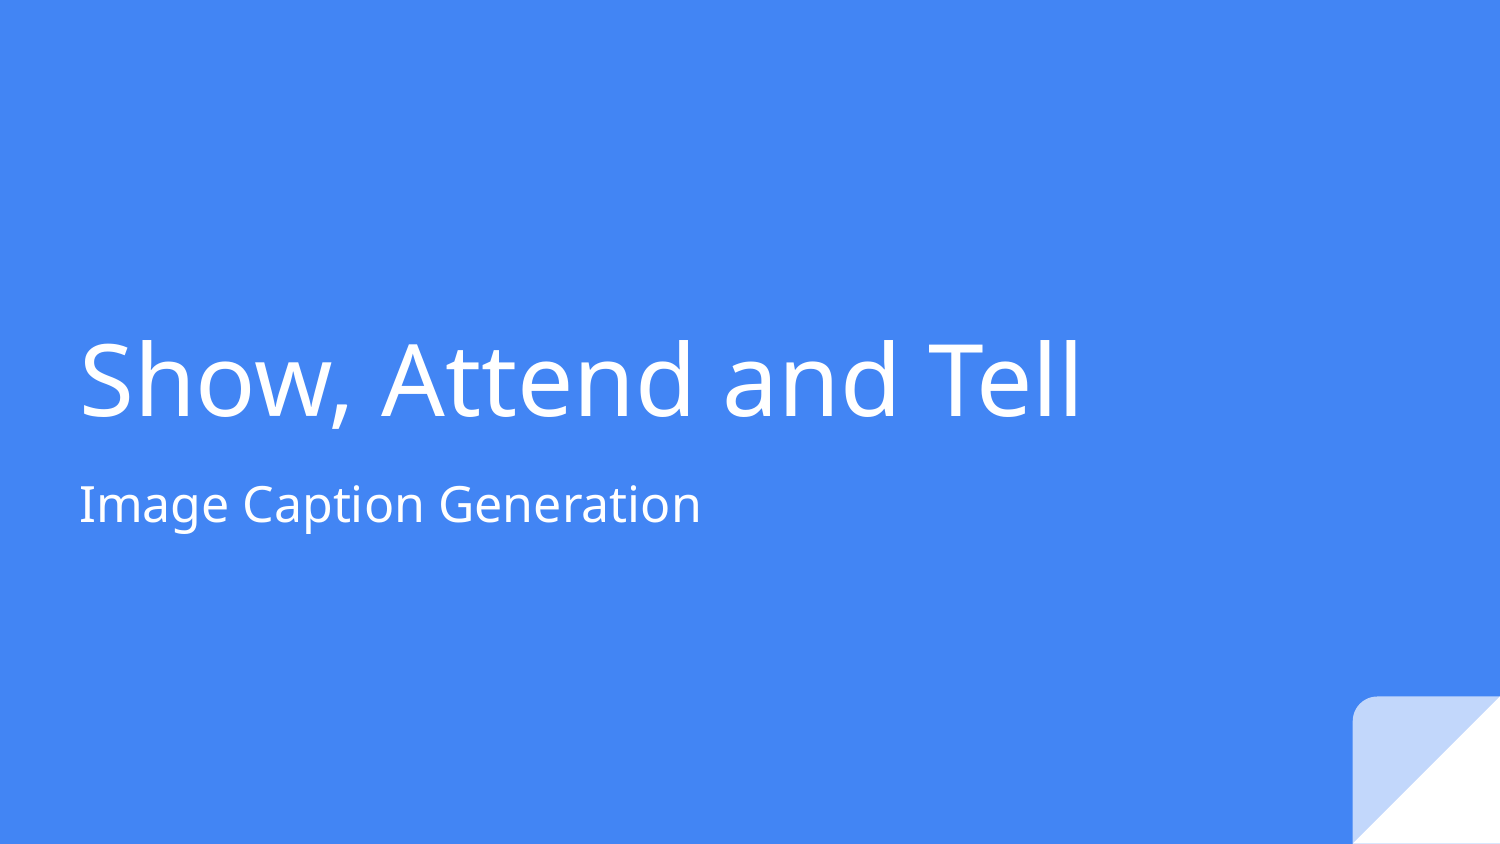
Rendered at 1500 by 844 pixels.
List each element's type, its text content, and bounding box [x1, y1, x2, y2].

title Show, Attend and Tell [64, 298, 1413, 452]
subtitle Image Caption Generation [64, 457, 1413, 529]
